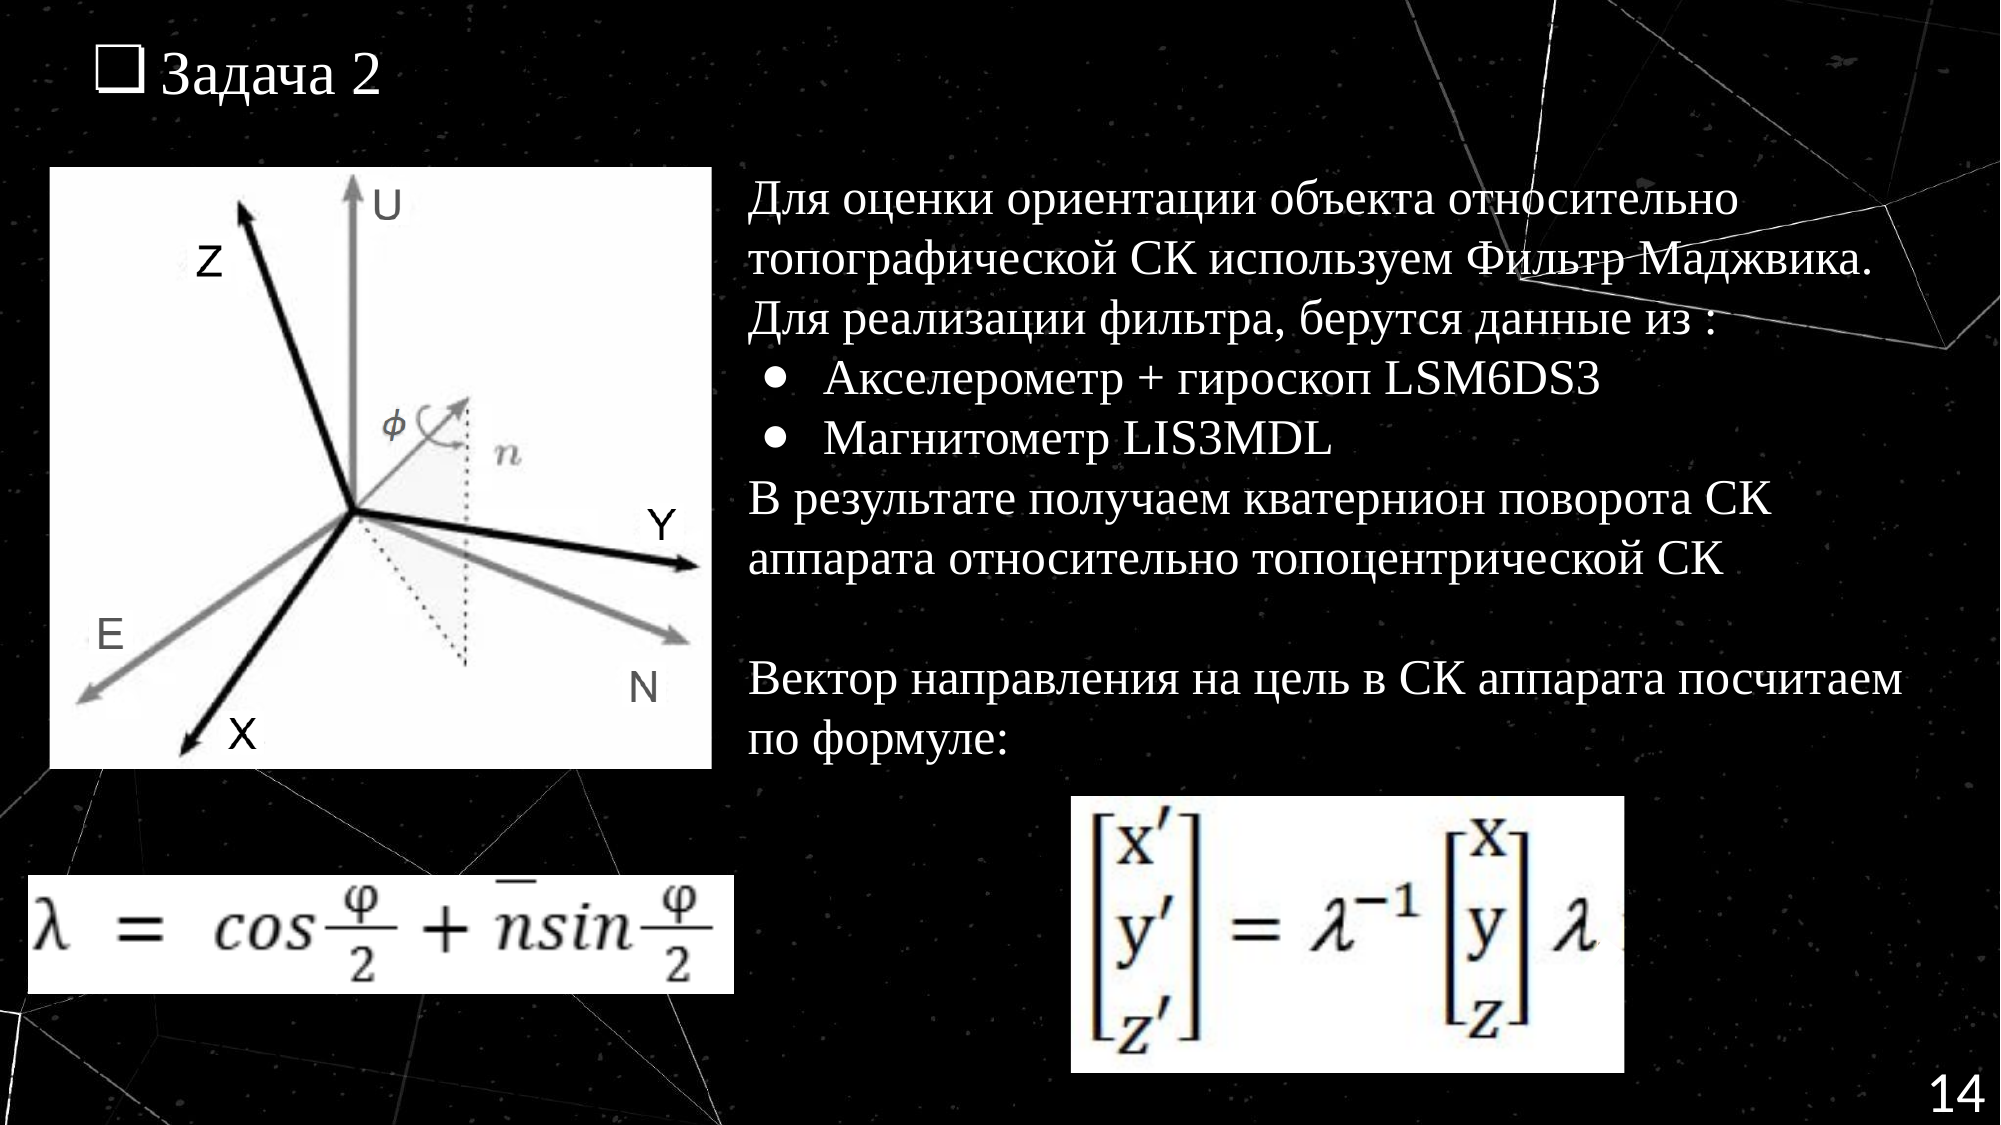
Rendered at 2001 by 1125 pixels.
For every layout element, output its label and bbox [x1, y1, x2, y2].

picture [0, 0, 2000, 1125]
text_box [1070, 796, 1625, 1073]
